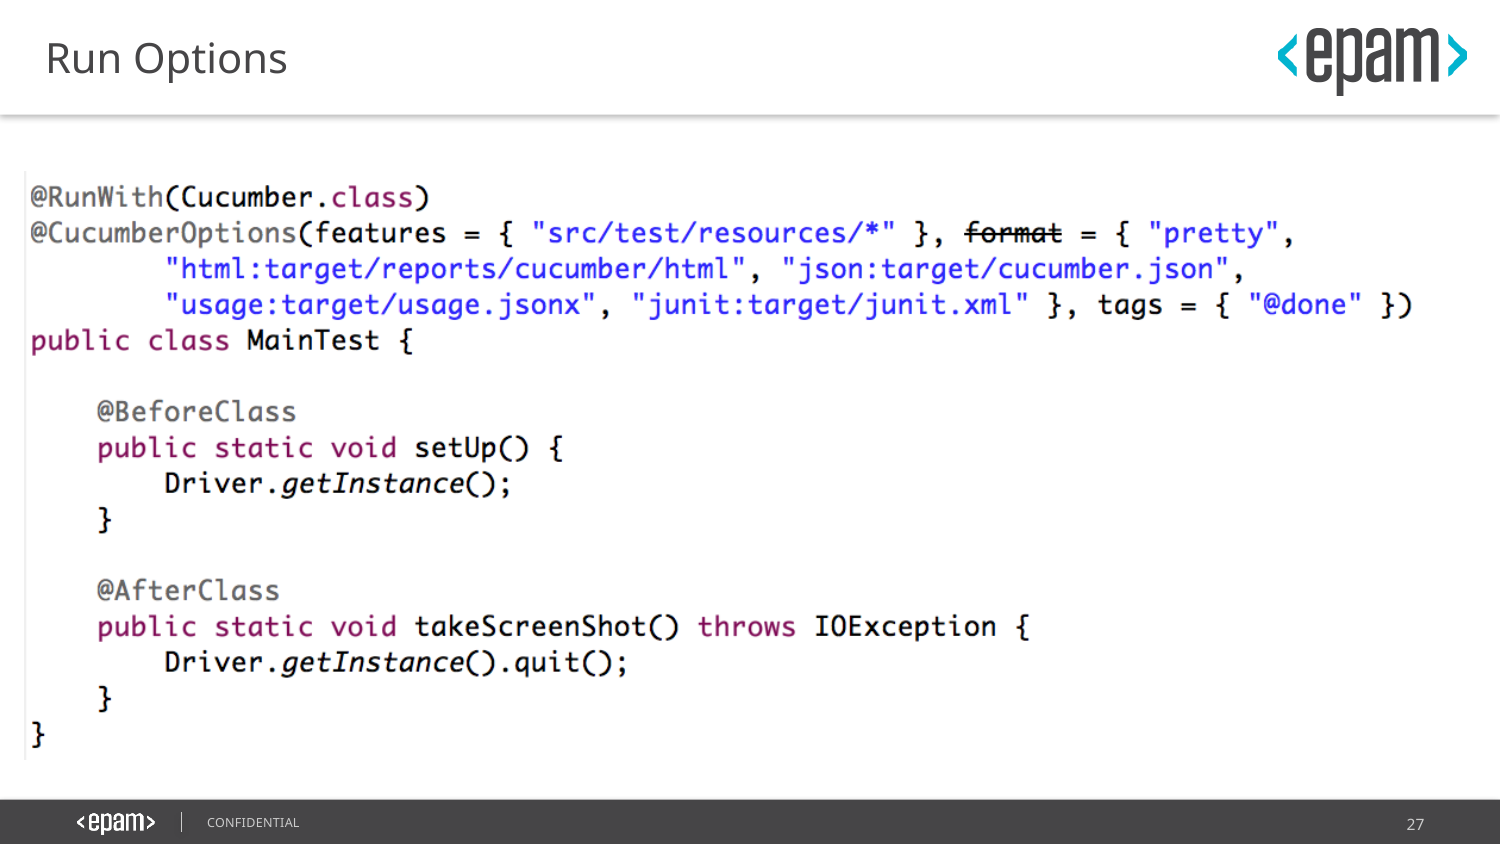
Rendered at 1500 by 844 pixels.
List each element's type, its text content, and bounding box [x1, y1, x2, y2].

picture [1271, 23, 1477, 100]
picture [76, 813, 155, 835]
list Run Options [0, 0, 1500, 115]
picture [24, 171, 1427, 760]
